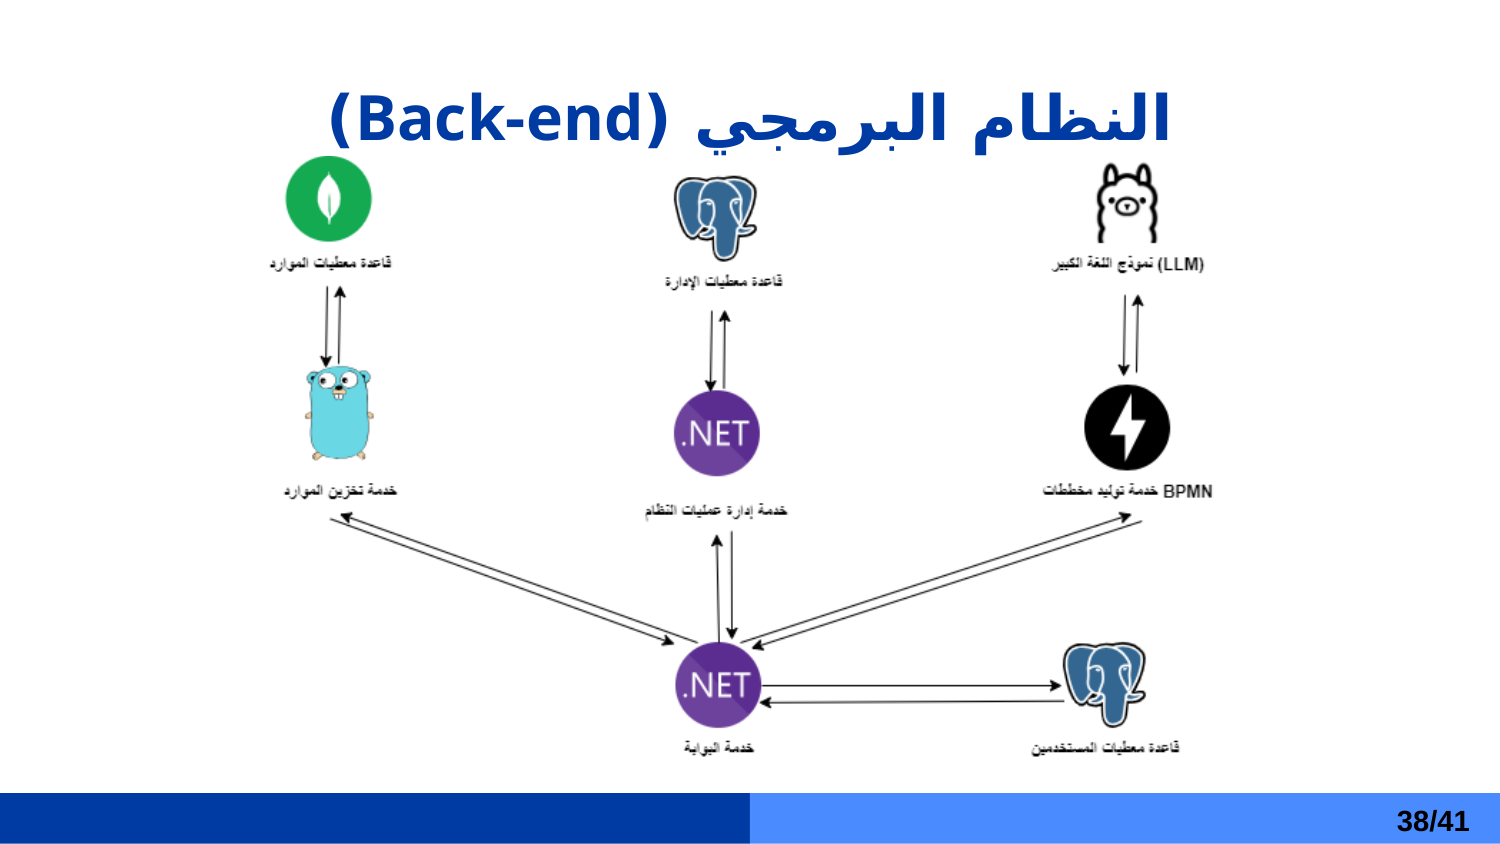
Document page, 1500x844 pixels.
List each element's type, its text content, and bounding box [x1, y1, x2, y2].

text_box النظام البرمجي (Back-end) [117, 62, 1383, 157]
text_box 38/41 [1382, 795, 1500, 844]
picture [251, 156, 1229, 771]
